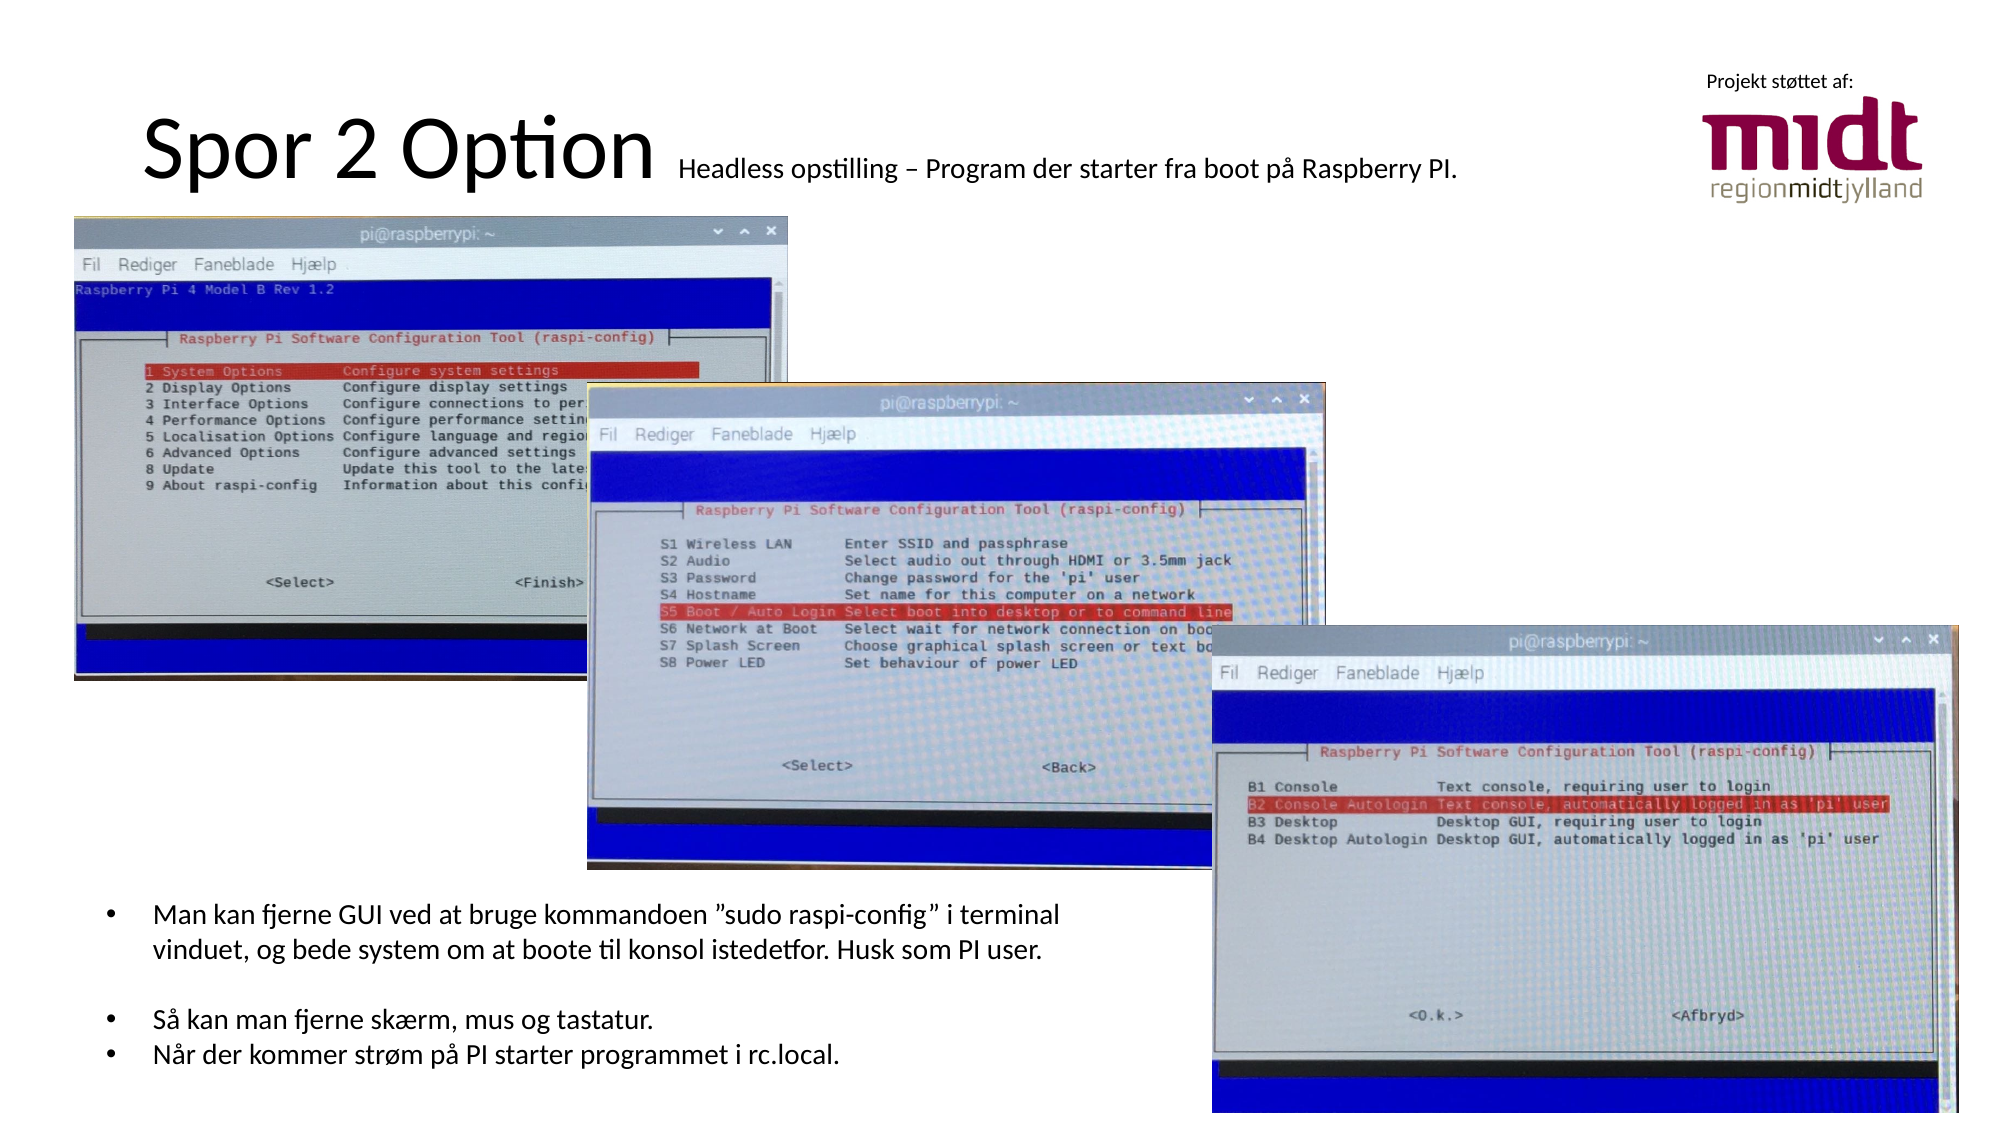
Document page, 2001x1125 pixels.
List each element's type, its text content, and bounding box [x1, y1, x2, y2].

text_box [127, 59, 1923, 207]
picture [74, 216, 1959, 1113]
text_box Man kan fjerne GUI ved at bruge kommandoen ”sudo raspi-config” i terminal vinduet, og bede system om at boote til konsol istedetfor. Husk som PI user. Så kan man fjerne skærm, mus og tastatur. Når der kommer strøm på PI starter programmet i rc.local. [91, 888, 1084, 1078]
